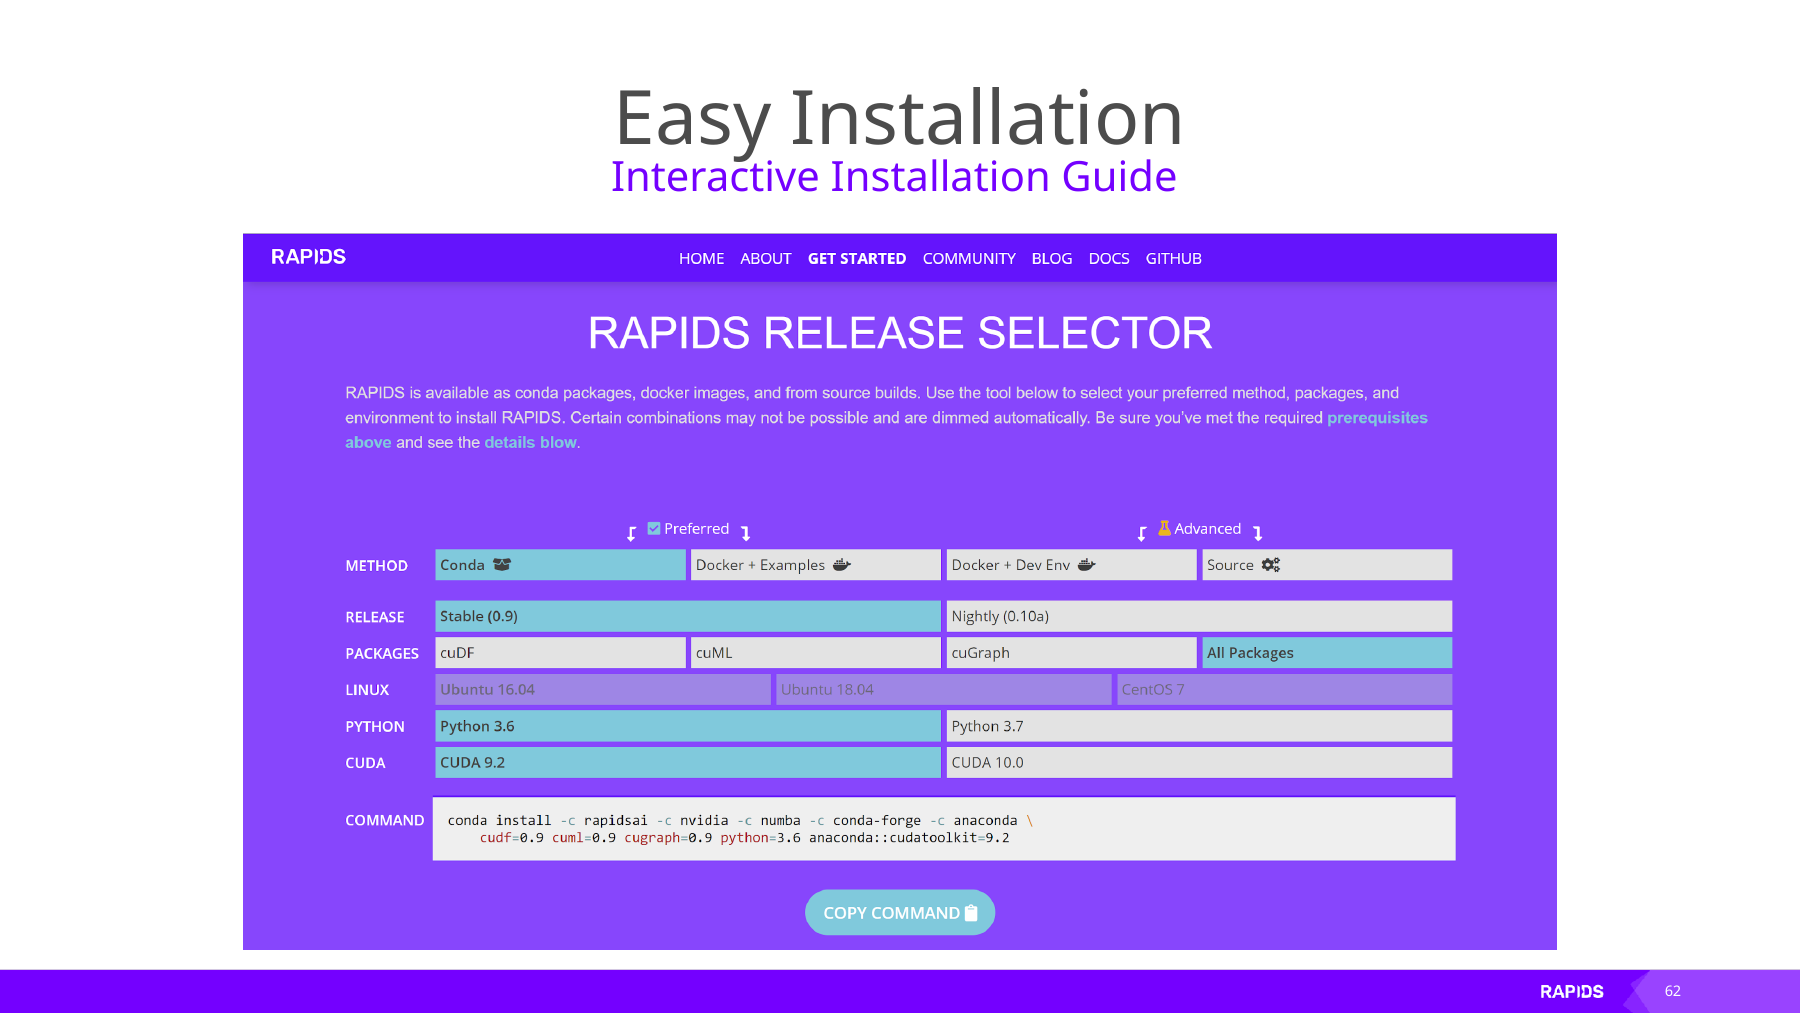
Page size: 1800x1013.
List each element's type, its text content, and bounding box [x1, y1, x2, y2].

picture [0, 0, 1800, 1013]
title Easy Installation [81, 70, 1719, 147]
list Interactive Installation Guide [81, 147, 1719, 234]
